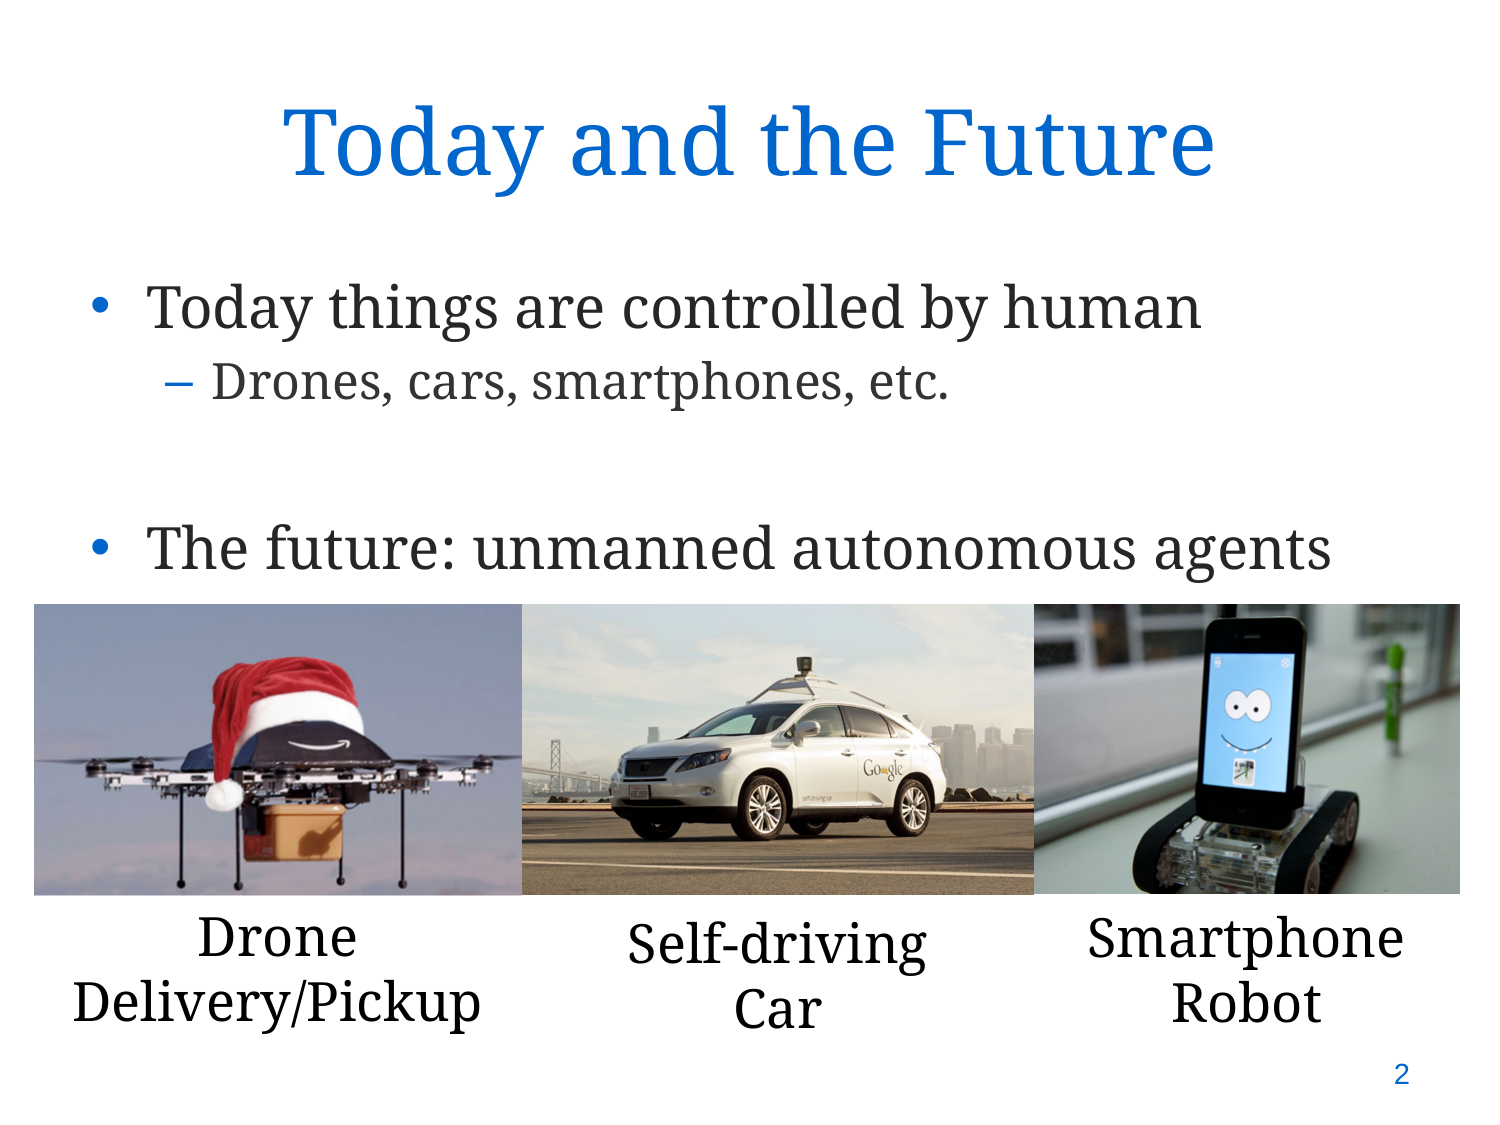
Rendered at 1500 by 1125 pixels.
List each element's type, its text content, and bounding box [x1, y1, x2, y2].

list Today things are controlled by human Drones, cars, smartphones, etc. The future: unmanned autonomous agents [75, 262, 1425, 603]
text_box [33, 604, 520, 1043]
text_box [521, 604, 1032, 1048]
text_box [1033, 604, 1461, 1043]
slide_number 2 [1074, 1052, 1425, 1103]
title Today and the Future [75, 45, 1425, 233]
